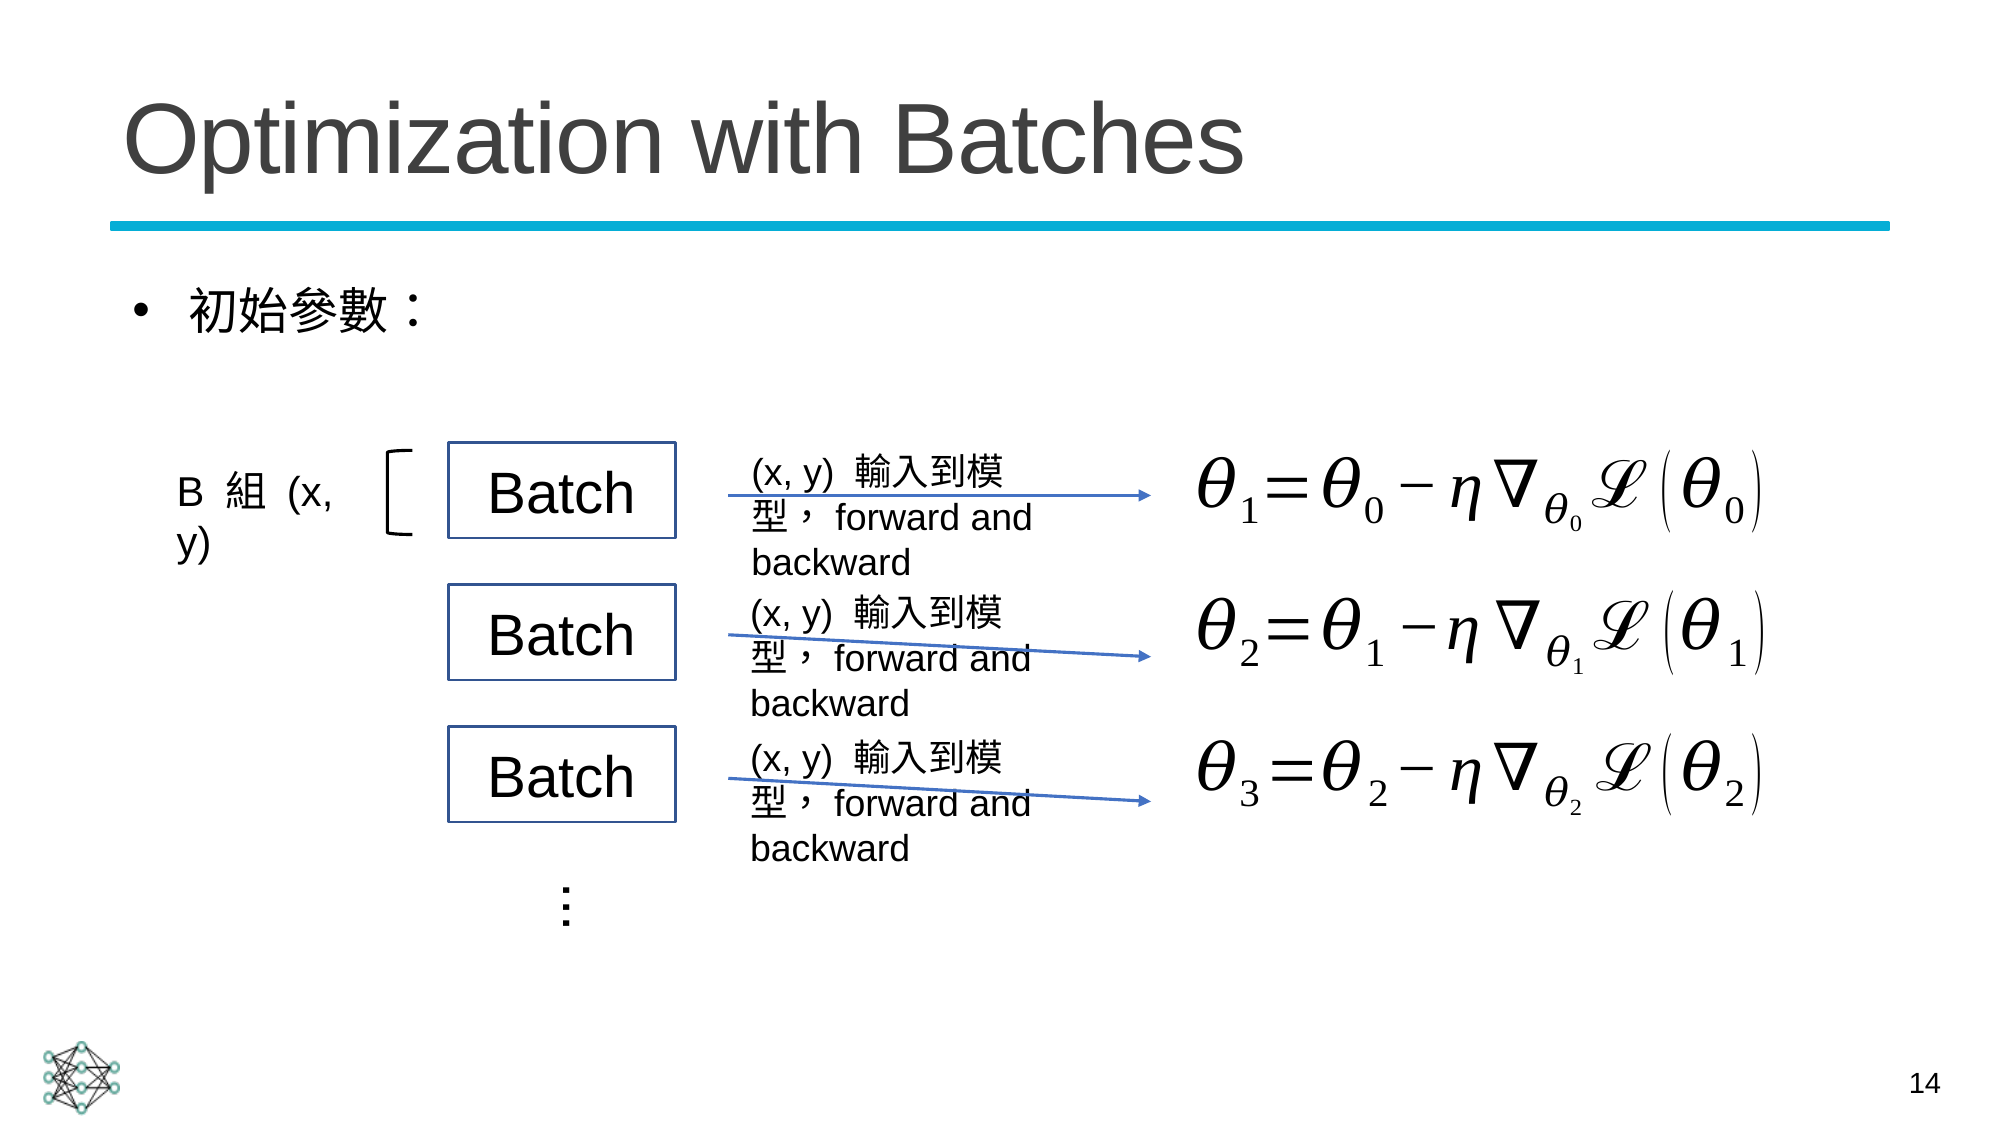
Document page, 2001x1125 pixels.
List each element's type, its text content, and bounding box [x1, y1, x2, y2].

text_box (x, y) 輸入到模型，forward and backward [735, 732, 1151, 774]
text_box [727, 777, 1152, 781]
text_box B 組 (x, y) [161, 457, 365, 573]
text_box (x, y) 輸入到模型，forward and backward [735, 643, 1151, 732]
text_box ... [544, 868, 629, 979]
text_box Batch [447, 725, 677, 823]
picture [43, 1041, 120, 1116]
text_box Batch [447, 583, 677, 681]
text_box (x, y) 輸入到模型，forward and backward [735, 787, 1151, 877]
text_box (x, y) 輸入到模型，forward and backward [735, 581, 1151, 631]
slide_number 14 [1740, 1052, 1957, 1113]
text_box [386, 449, 413, 536]
title Optimization with Batches [107, 58, 1899, 228]
text_box Batch [447, 441, 677, 539]
text_box (x, y) 輸入到模型，forward and backward [736, 440, 1170, 590]
